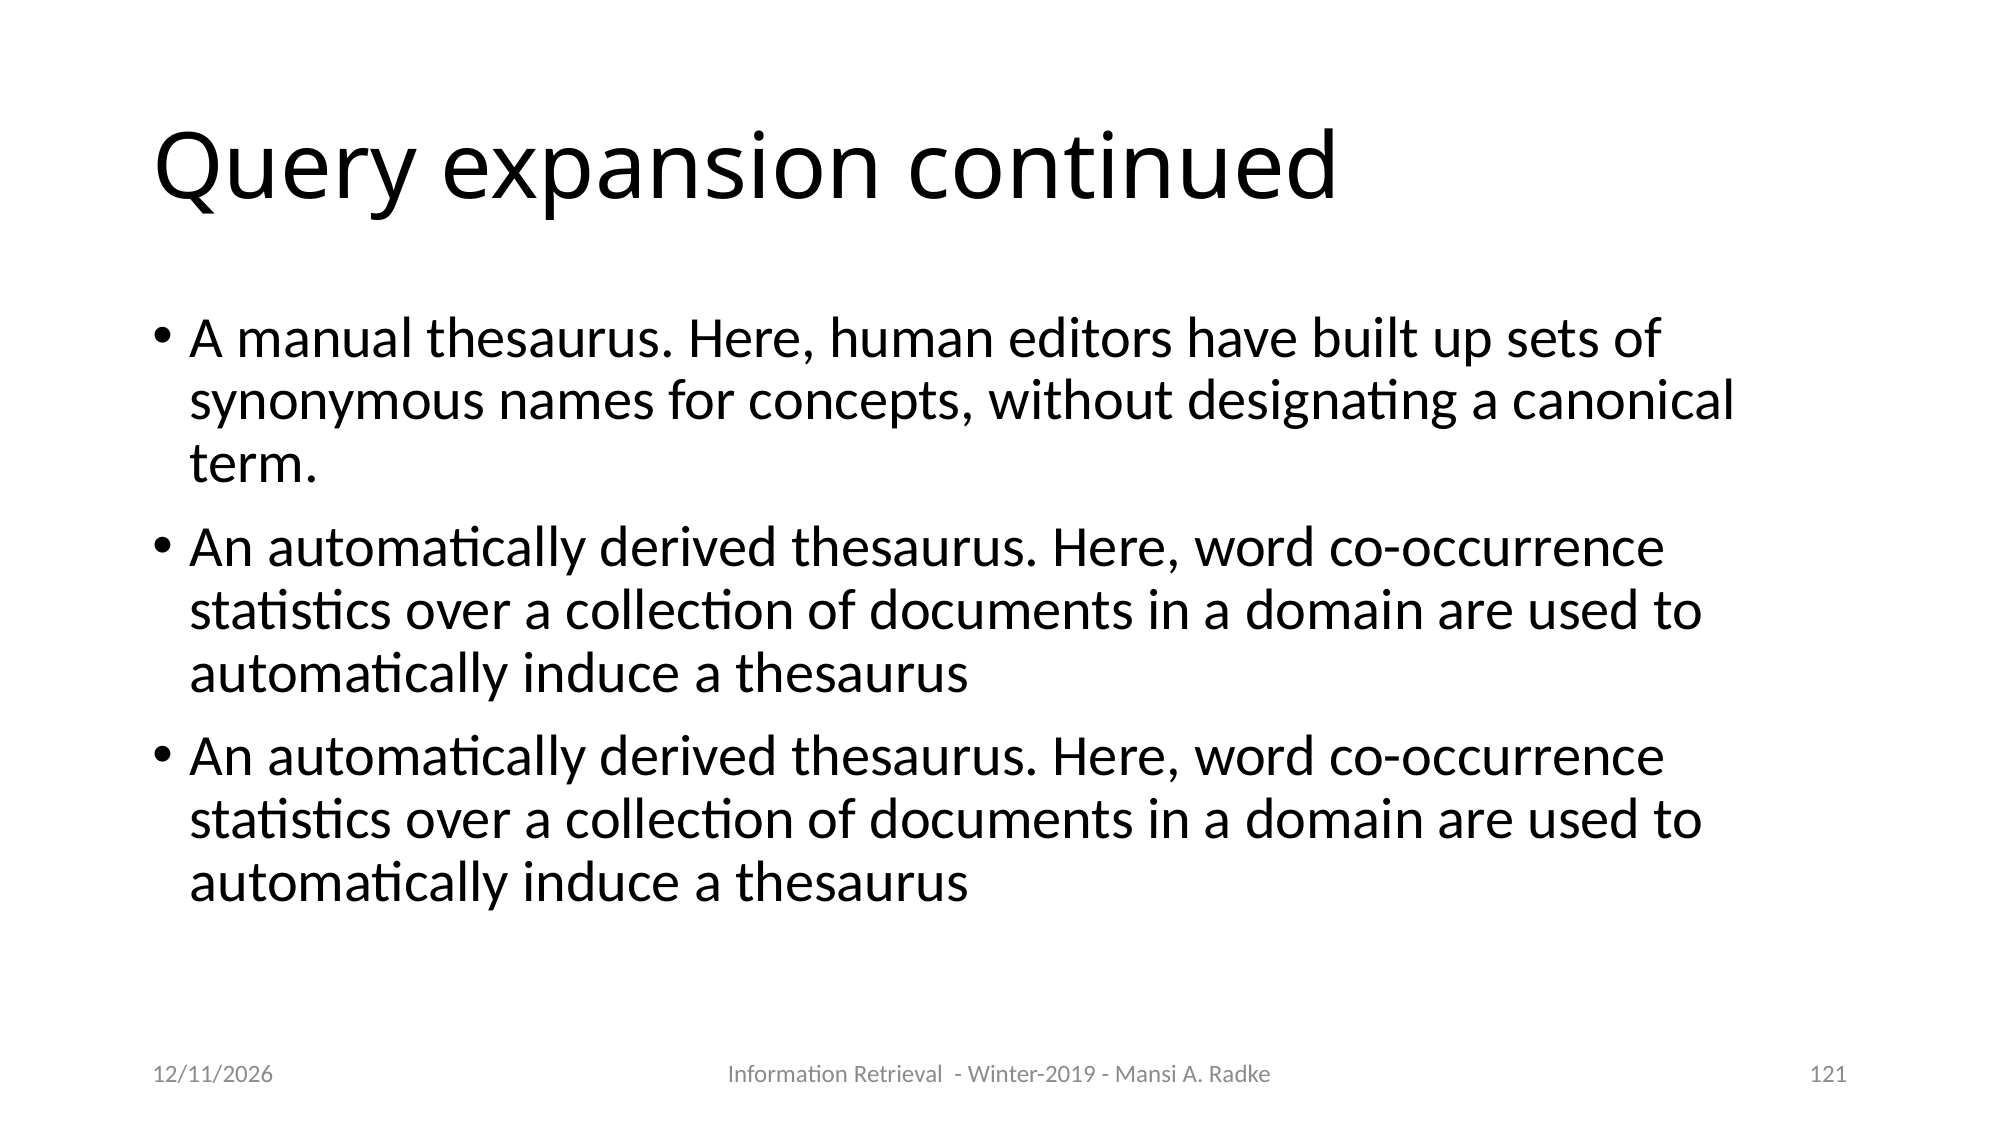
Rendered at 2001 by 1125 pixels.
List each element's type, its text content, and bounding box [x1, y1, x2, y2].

text_box A manual thesaurus. Here, human editors have built up sets of synonymous names for concepts, without designating a canonical term. An automatically derived thesaurus. Here, word co-occurrence statistics over a collection of documents in a domain are used to automatically induce a thesaurus An automatically derived thesaurus. Here, word co-occurrence statistics over a collection of documents in a domain are used to automatically induce a thesaurus [137, 299, 1863, 1014]
text_box Query expansion continued [137, 59, 1863, 278]
text_box 1 [1412, 1042, 1863, 1103]
text_box 09/10/2019 [137, 1042, 588, 1103]
text_box Information Retrieval - Winter-2019 - Mansi A. Radke [662, 1042, 1338, 1103]
